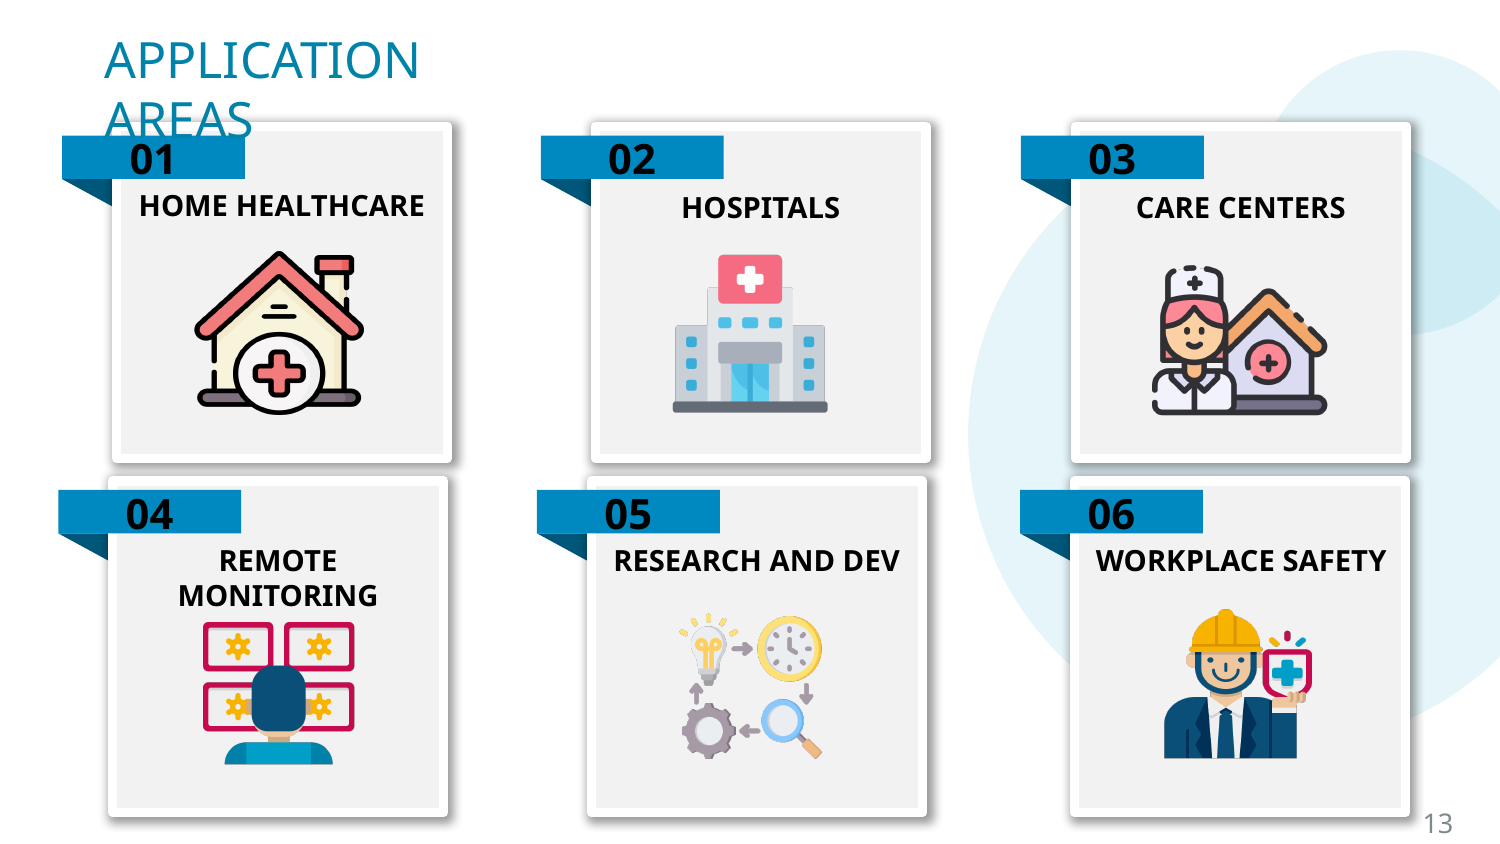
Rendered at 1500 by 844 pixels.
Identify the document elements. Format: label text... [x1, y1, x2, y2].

text_box APPLICATION AREAS [89, 21, 537, 73]
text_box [540, 125, 939, 459]
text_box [1019, 479, 1408, 813]
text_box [536, 479, 923, 813]
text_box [1020, 125, 1419, 459]
picture [1141, 600, 1338, 770]
picture [670, 252, 830, 416]
picture [191, 600, 365, 775]
slide_number 13 [1396, 801, 1454, 844]
picture [676, 610, 825, 762]
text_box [61, 125, 448, 459]
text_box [58, 479, 444, 813]
picture [1149, 251, 1331, 429]
